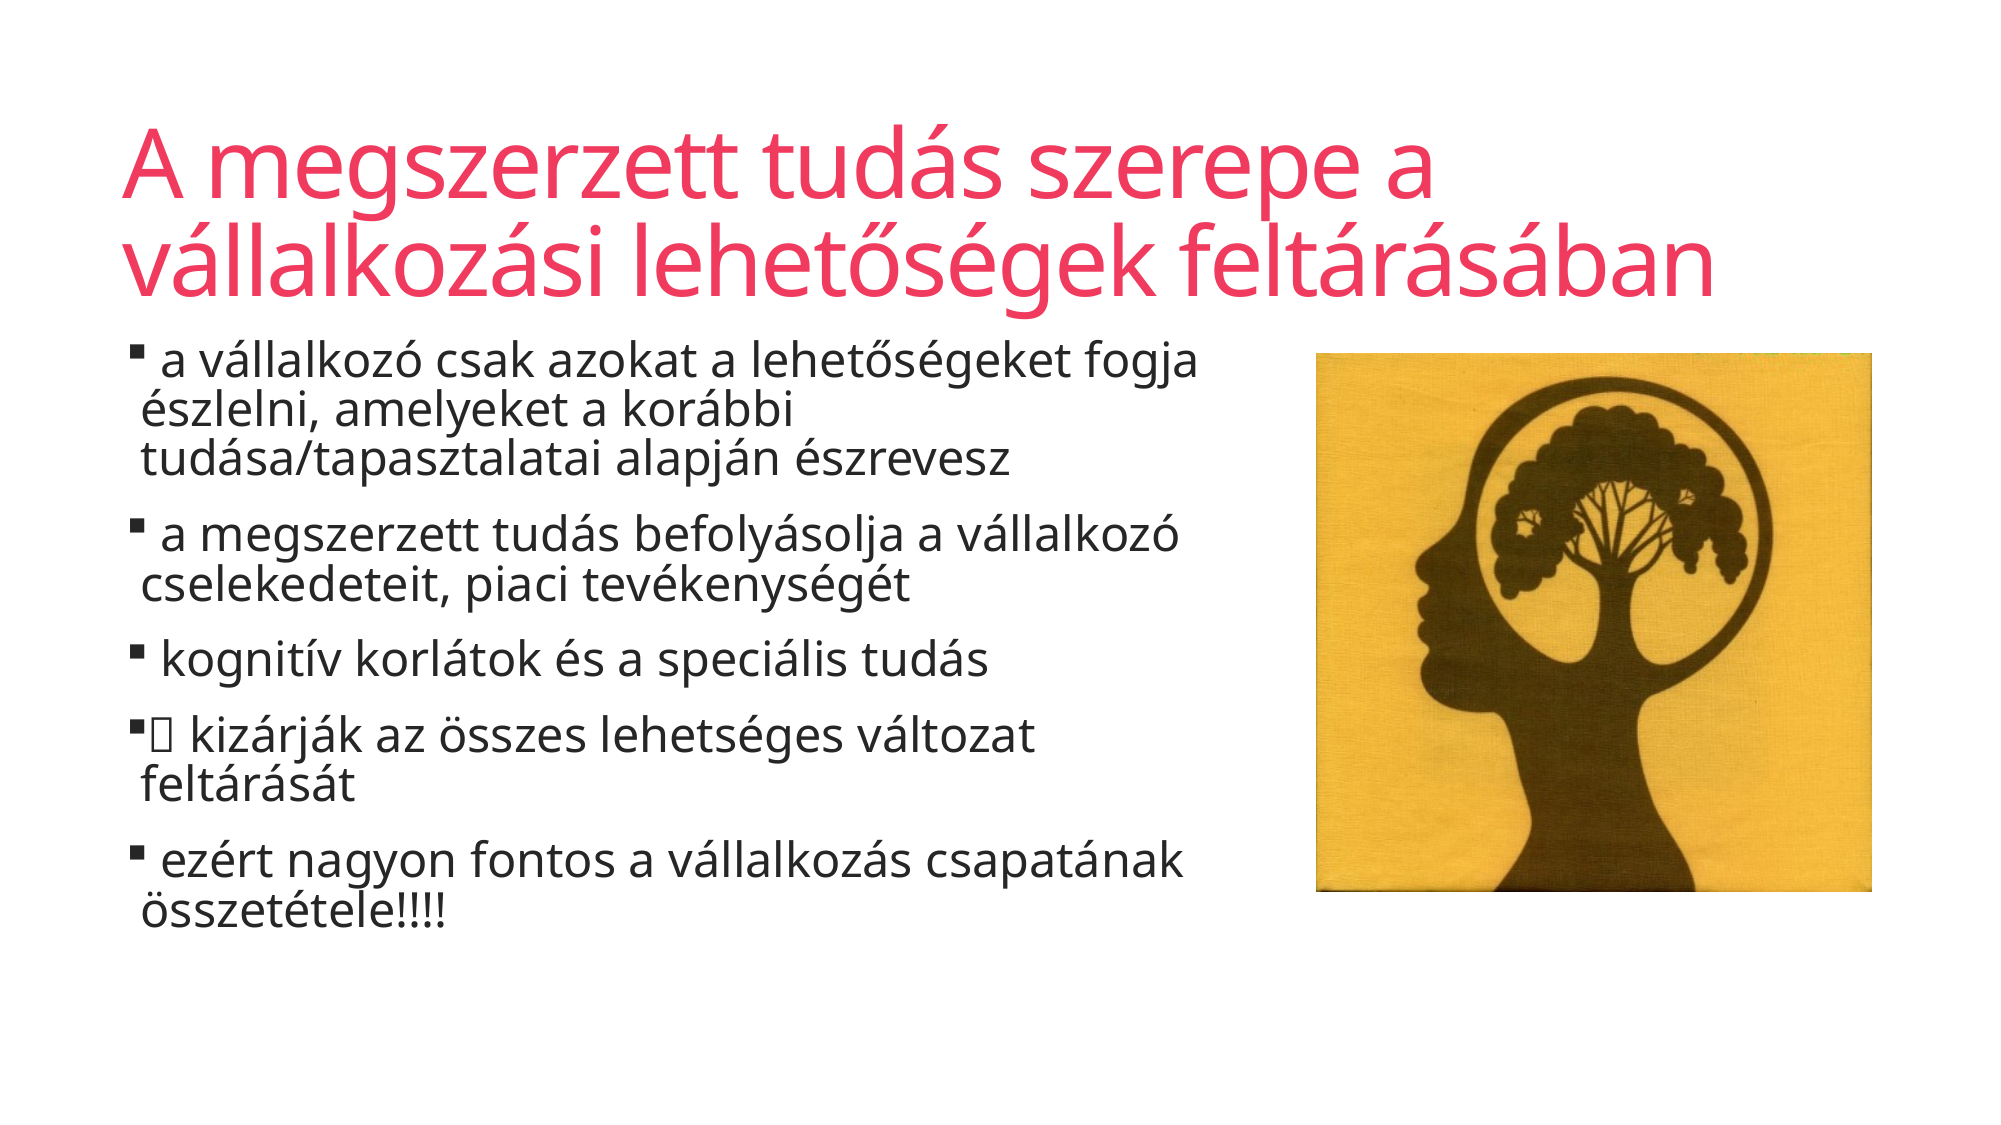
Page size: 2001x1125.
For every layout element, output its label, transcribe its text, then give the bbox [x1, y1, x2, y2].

list a vállalkozó csak azokat a lehetőségeket fogja észlelni, amelyeket a korábbi tudása/tapasztalatai alapján észrevesz a megszerzett tudás befolyásolja a vállalkozó cselekedeteit, piaci tevékenységét kognitív korlátok és a speciális tudás  kizárják az összes lehetséges változat feltárását ezért nagyon fontos a vállalkozás csapatának összetétele!!!! [111, 329, 1239, 948]
picture [1316, 353, 1872, 893]
title A megszerzett tudás szerepe a vállalkozási lehetőségek feltárásában [107, 81, 1875, 354]
